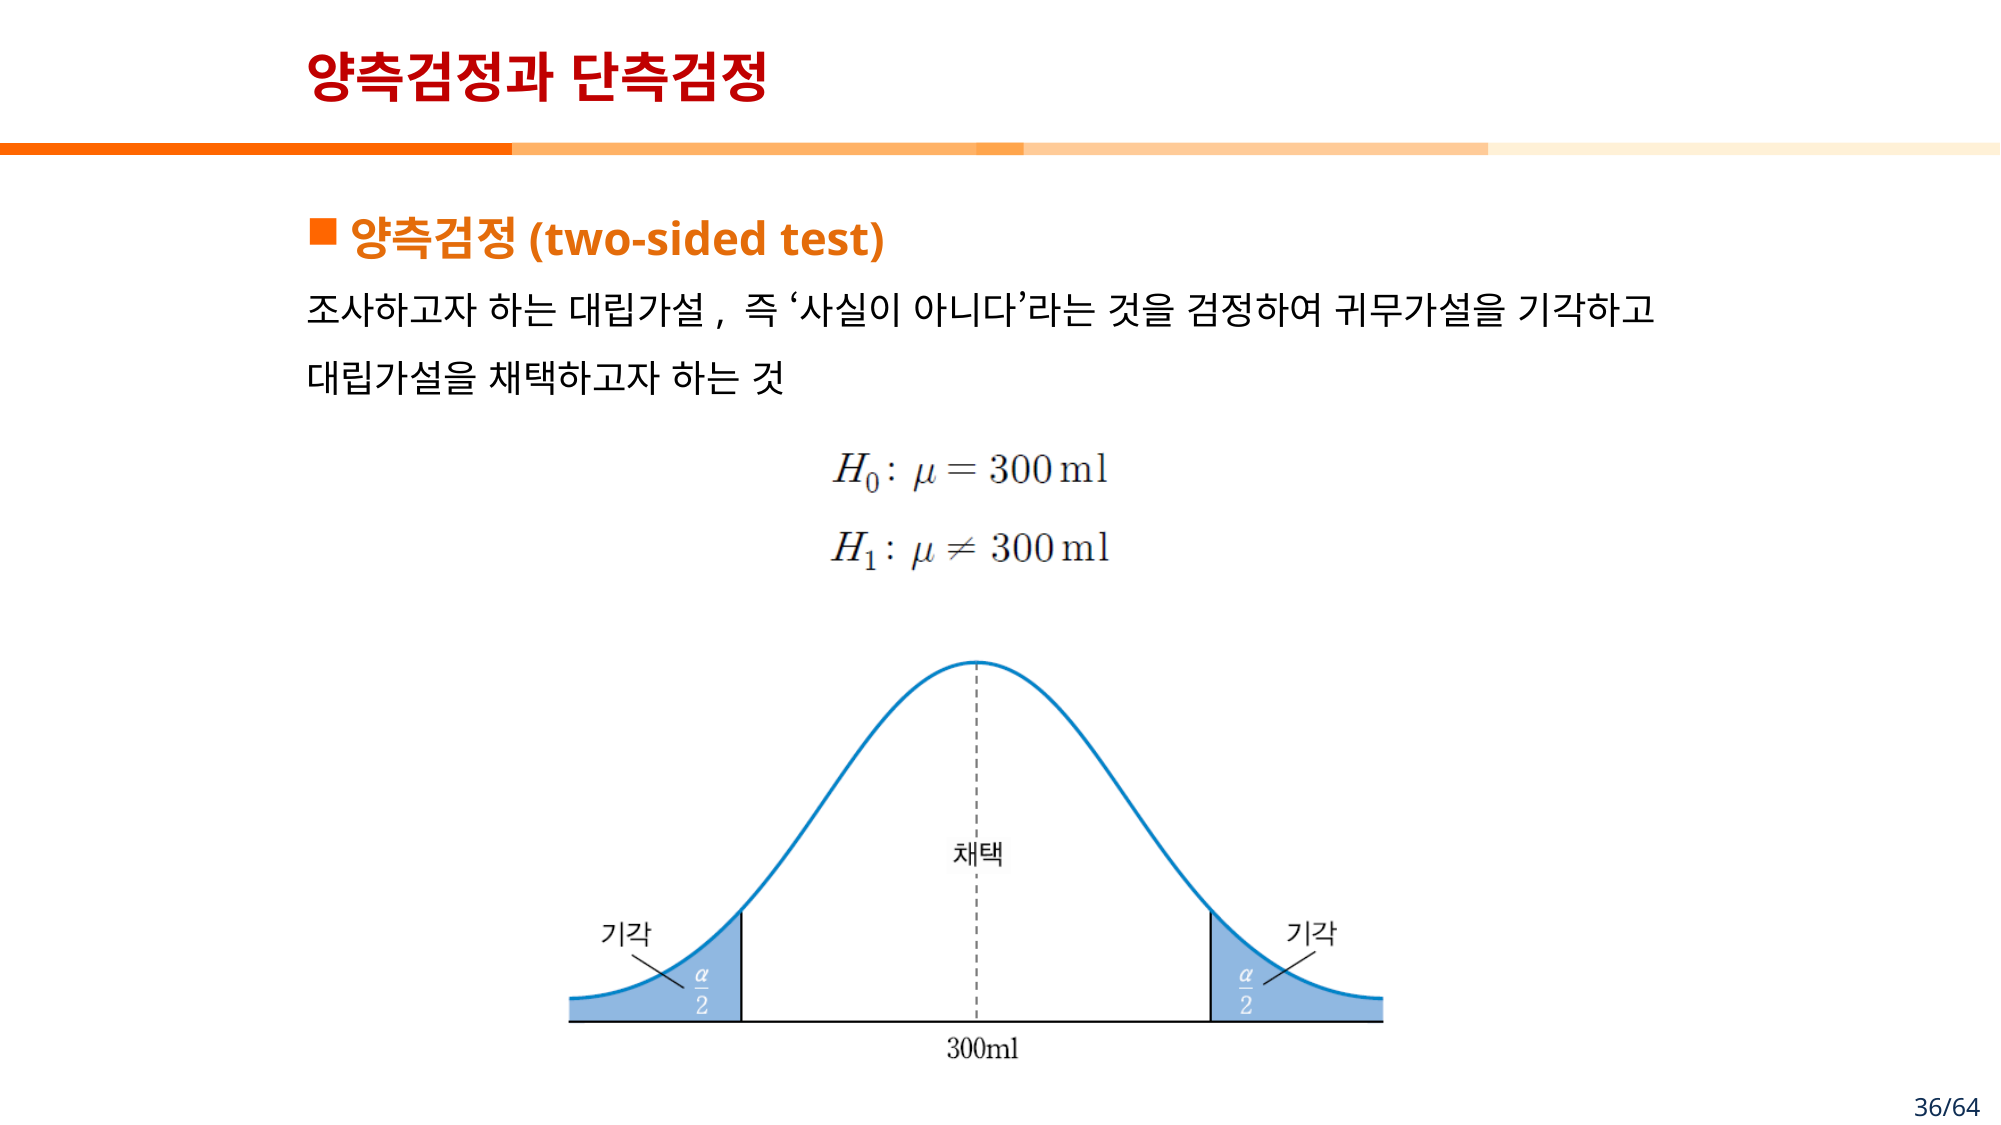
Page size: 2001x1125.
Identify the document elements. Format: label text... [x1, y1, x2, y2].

picture [562, 651, 1396, 1073]
title 양측검정과 단측검정 [291, 31, 1532, 122]
list 양측검정(two-sided test) 조사하고자 하는 대립가설, 즉 ‘사실이 아니다’라는 것을 검정하여 귀무가설을 기각하고 대립가설을 채택하고자 하는 것 [291, 174, 1709, 1073]
picture [810, 443, 1119, 581]
